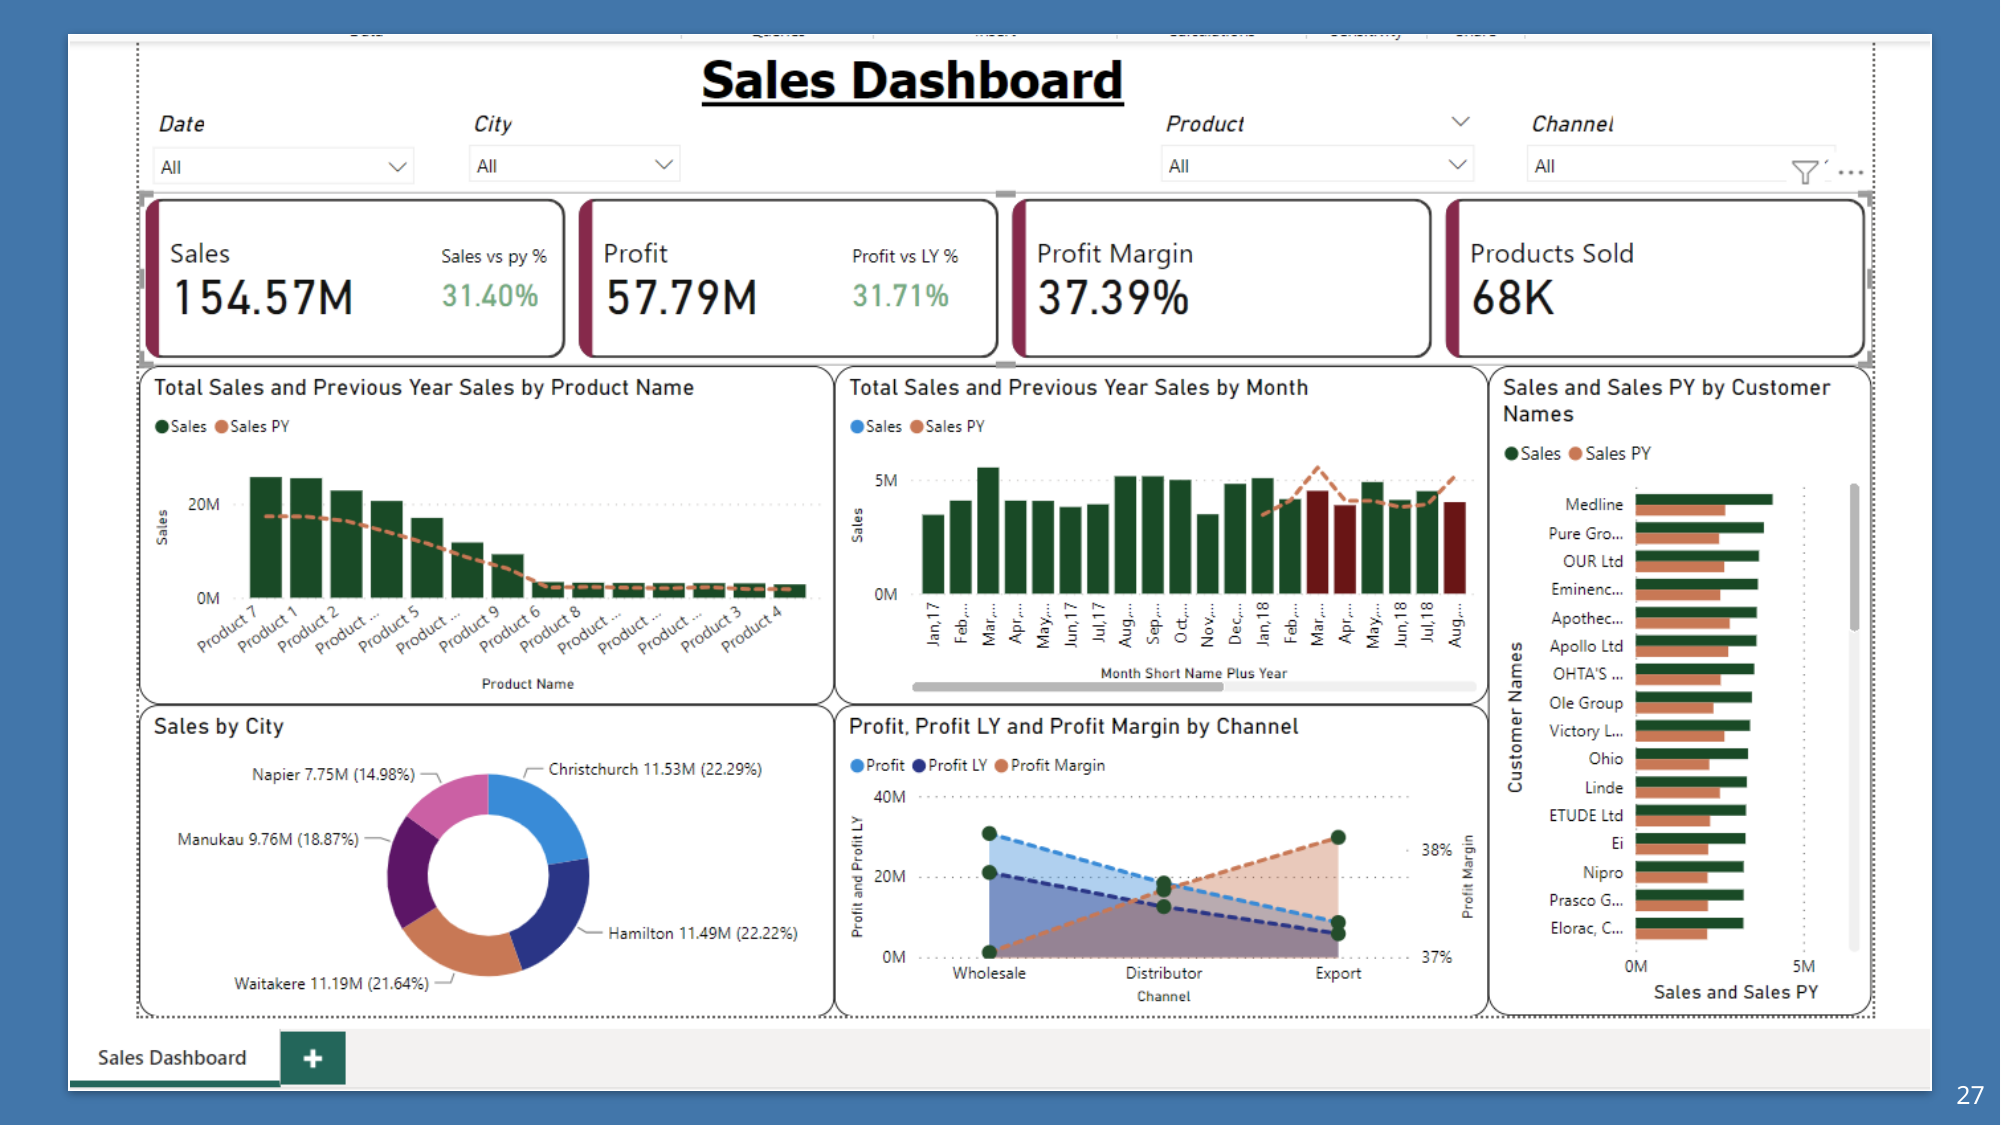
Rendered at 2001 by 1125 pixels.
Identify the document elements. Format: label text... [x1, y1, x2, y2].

slide_number 27 [1938, 1079, 2000, 1114]
picture [69, 35, 1931, 1090]
